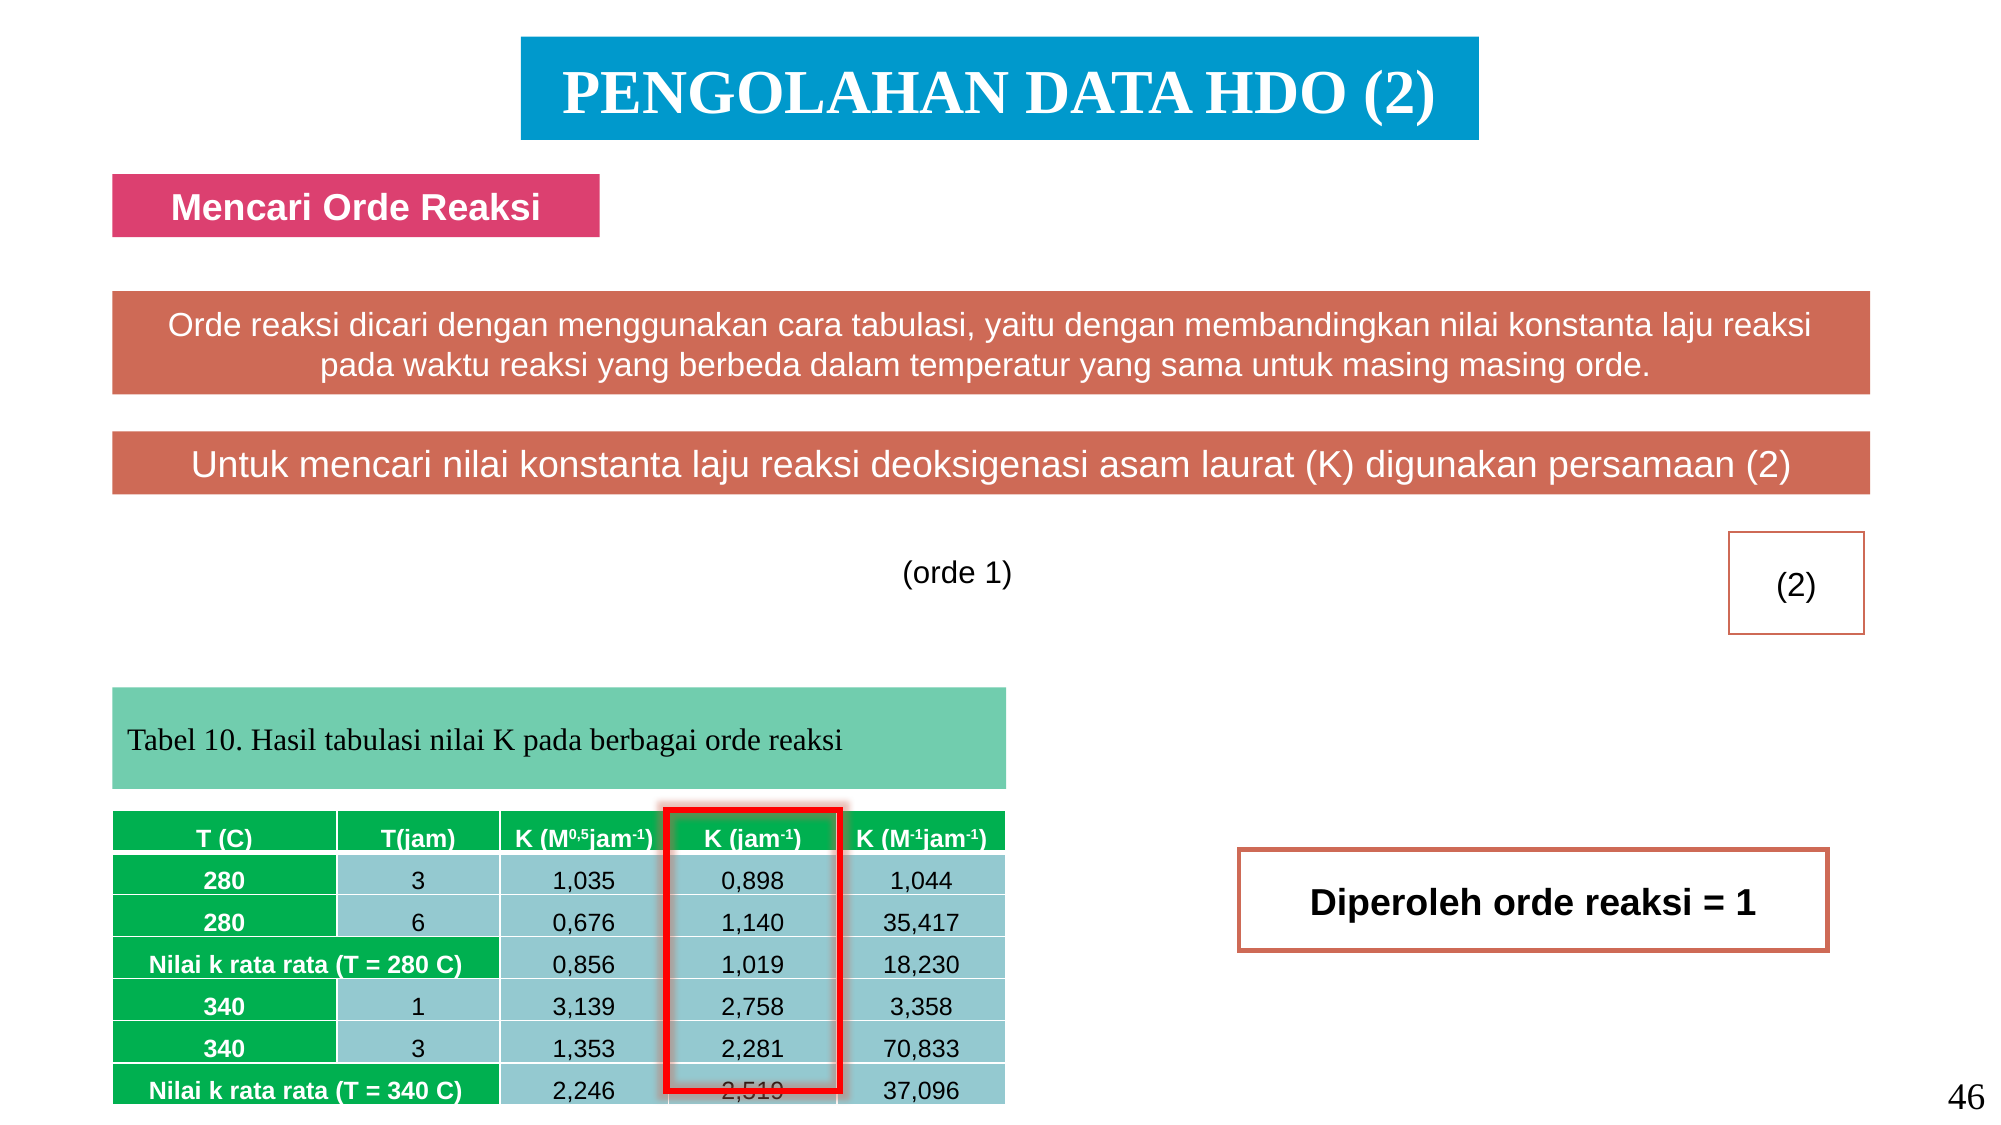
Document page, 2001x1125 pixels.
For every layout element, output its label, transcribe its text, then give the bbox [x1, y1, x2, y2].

text_box [665, 809, 841, 1092]
table_cell 280 [113, 895, 336, 936]
text_box Tabel 10. Hasil tabulasi nilai K pada berbagai orde reaksi [111, 686, 1007, 790]
table_cell 3 [338, 855, 499, 894]
table_cell 6 [338, 895, 499, 936]
text_box Orde reaksi dicari dengan menggunakan cara tabulasi, yaitu dengan membandingkan nilai konstanta laju reaksi pada waktu reaksi yang berbeda dalam temperatur yang sama untuk masing masing orde. [111, 290, 1871, 395]
table_cell Nilai k rata rata (T = 340 C) [113, 1064, 499, 1104]
table_header K (M-1jam-1) [851, 811, 1005, 850]
table_cell 1,044 [851, 855, 1005, 894]
table_cell 37,096 [838, 1064, 1005, 1104]
table_cell 3,358 [850, 979, 1005, 1020]
text_box (2) [1728, 531, 1865, 635]
table_cell Nilai k rata rata (T = 280 C) [113, 937, 499, 978]
table_cell 0,676 [501, 895, 656, 936]
table_cell 1 [338, 979, 499, 1020]
table_header T(jam) [338, 811, 499, 850]
table_cell 70,833 [847, 1021, 1005, 1062]
table_cell 340 [113, 979, 336, 1020]
table_cell 35,417 [851, 895, 1005, 936]
text_box Diperoleh orde reaksi = 1 [1238, 848, 1829, 952]
table_cell 18,230 [851, 937, 1005, 978]
table_cell 0,856 [501, 937, 656, 978]
text_box PENGOLAHAN DATA HDO (2) [520, 36, 1480, 141]
table_cell 2,519 [669, 1099, 836, 1104]
table_header T (C) [113, 811, 336, 850]
table_cell 1,353 [501, 1021, 658, 1062]
table_cell 1,035 [501, 855, 656, 894]
table_header K (M0,5jam-1) [501, 811, 656, 850]
table_cell 340 [113, 1021, 336, 1062]
text_box Untuk mencari nilai konstanta laju reaksi deoksigenasi asam laurat (K) digunakan persamaan (2) [111, 430, 1871, 495]
table_cell 3 [338, 1021, 499, 1062]
text_box Mencari Orde Reaksi [111, 173, 601, 238]
table_cell 280 [113, 855, 336, 894]
table_cell 2,246 [501, 1064, 668, 1104]
table_cell 3,139 [501, 979, 656, 1020]
